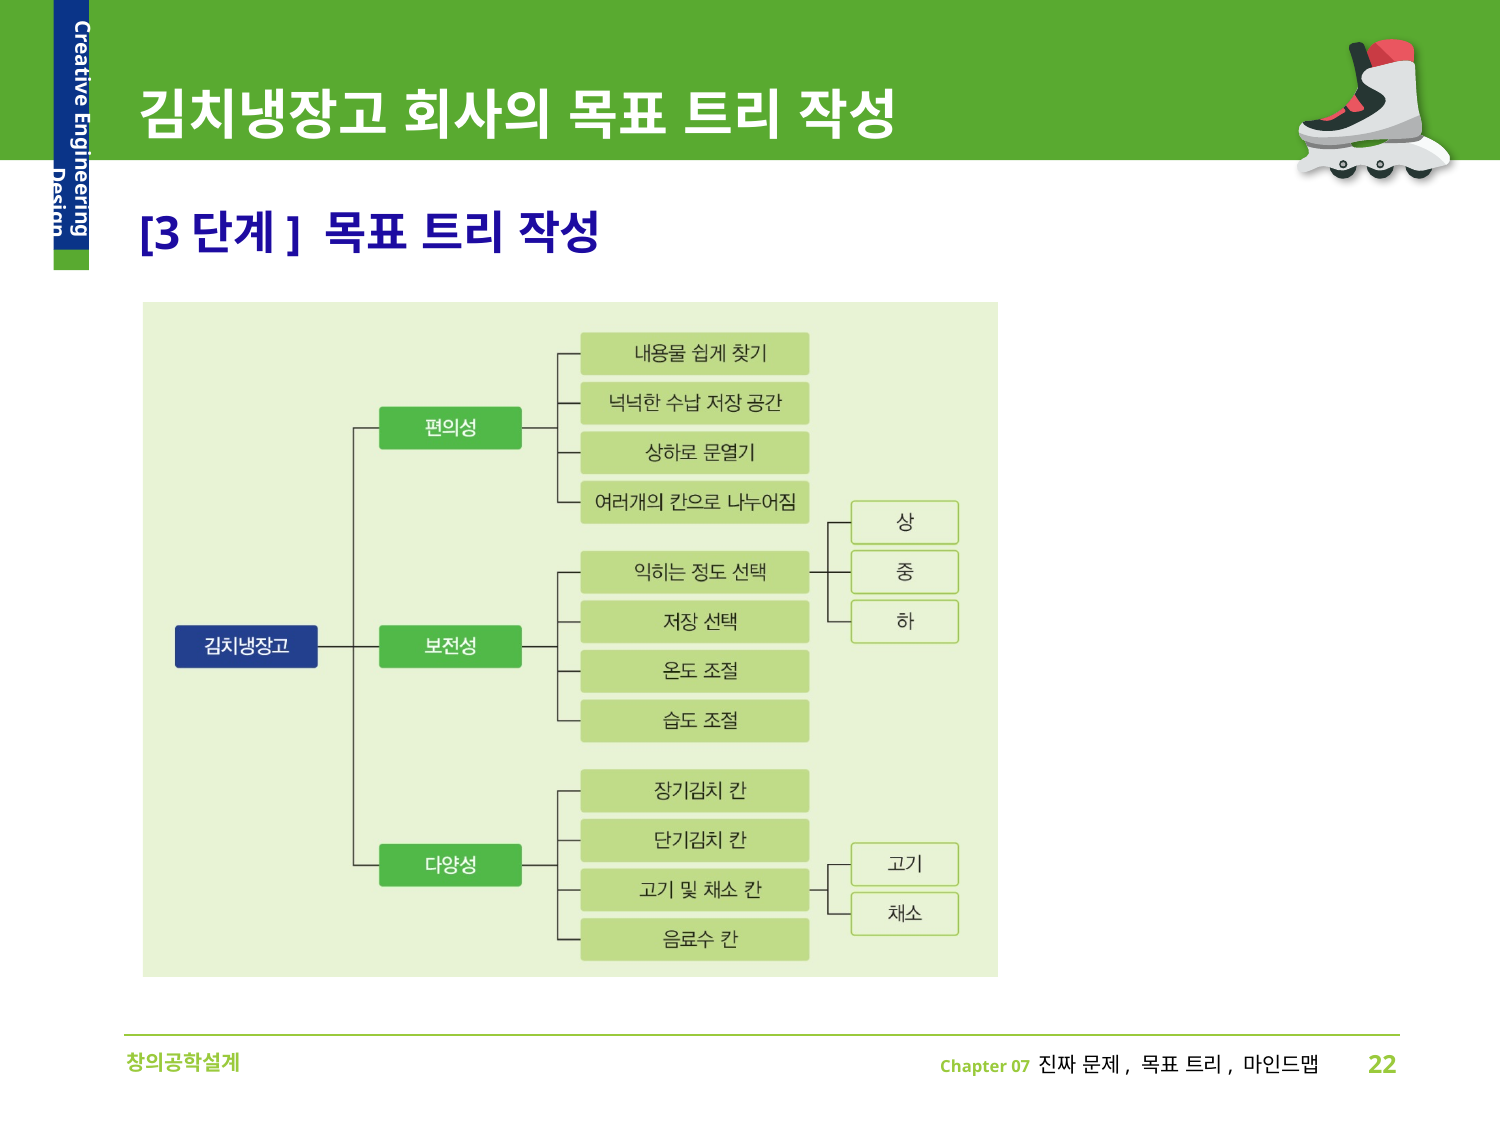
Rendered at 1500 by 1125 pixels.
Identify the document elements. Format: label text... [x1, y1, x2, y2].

picture [142, 302, 999, 977]
title 김치냉장고 회사의 목표 트리 작성 [123, 66, 1400, 159]
list [3단계] 목표 트리 작성 [123, 196, 1400, 291]
